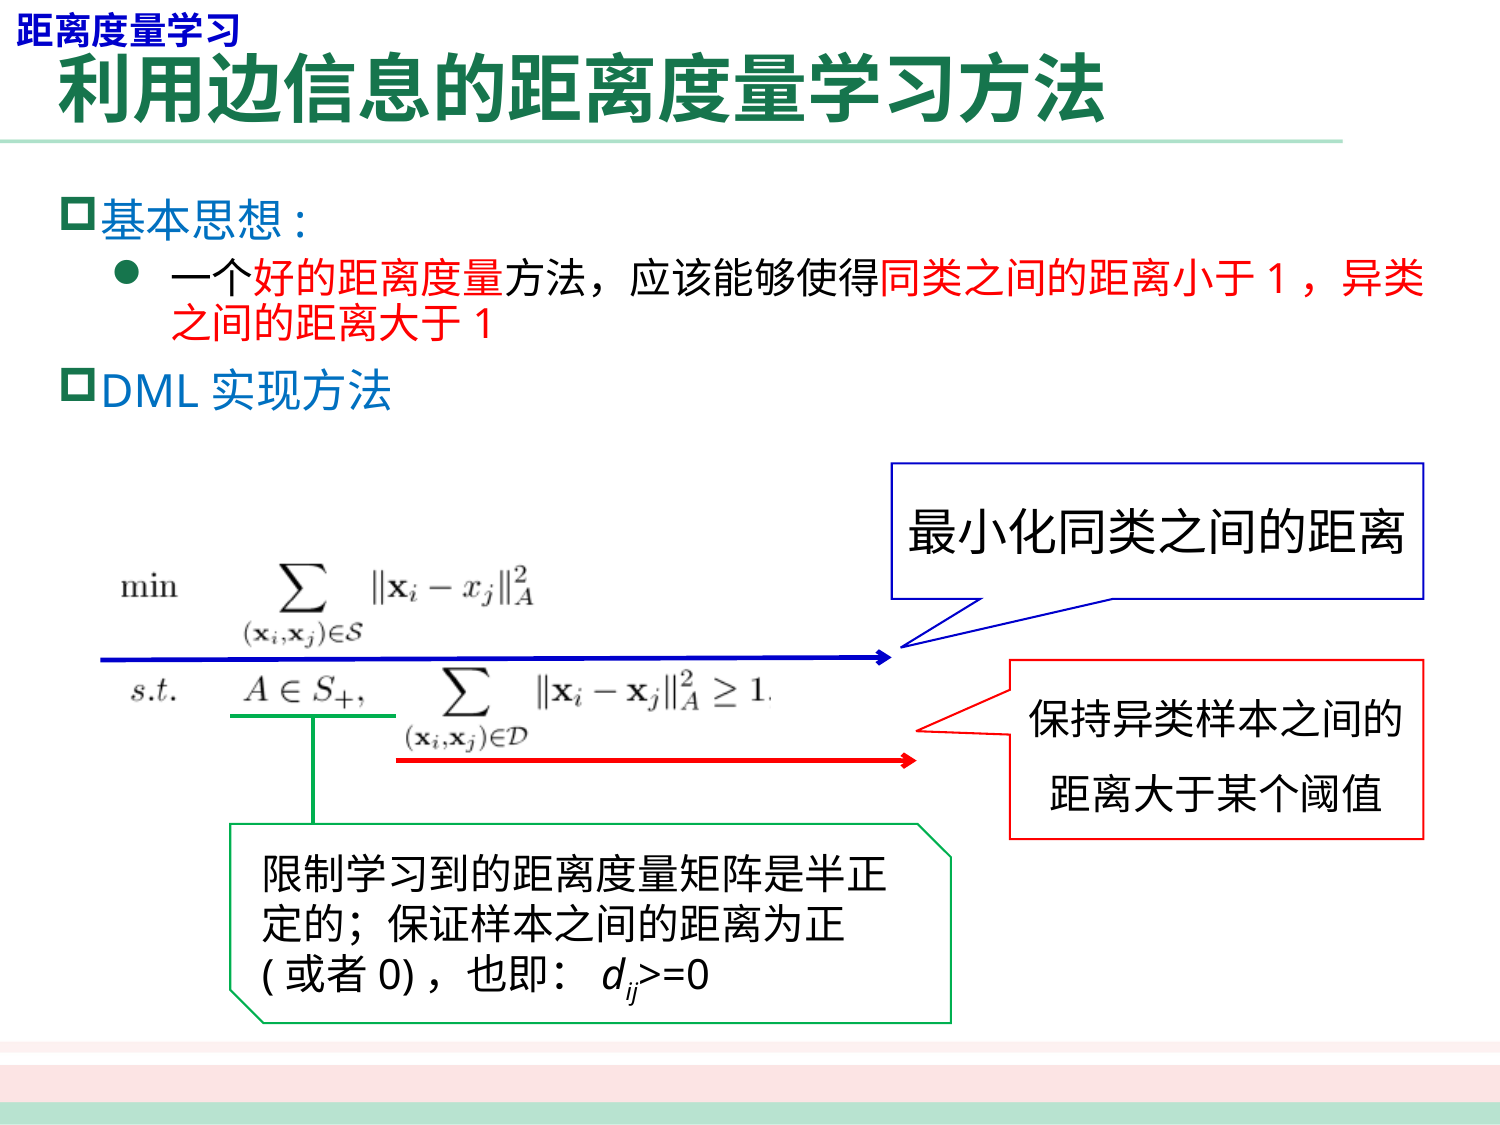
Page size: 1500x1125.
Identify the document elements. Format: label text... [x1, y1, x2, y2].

title 利用边信息的距离度量学习方法 [42, 28, 1337, 156]
picture [0, 0, 1500, 1125]
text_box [100, 463, 1424, 660]
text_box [395, 659, 1424, 840]
text_box 距离度量学习 [2, 0, 257, 60]
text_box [230, 716, 951, 1024]
list 基本思想: 一个好的距离度量方法，应该能够使得同类之间的距离小于1，异类之间的距离大于1 DML实现方法 [42, 190, 1457, 999]
